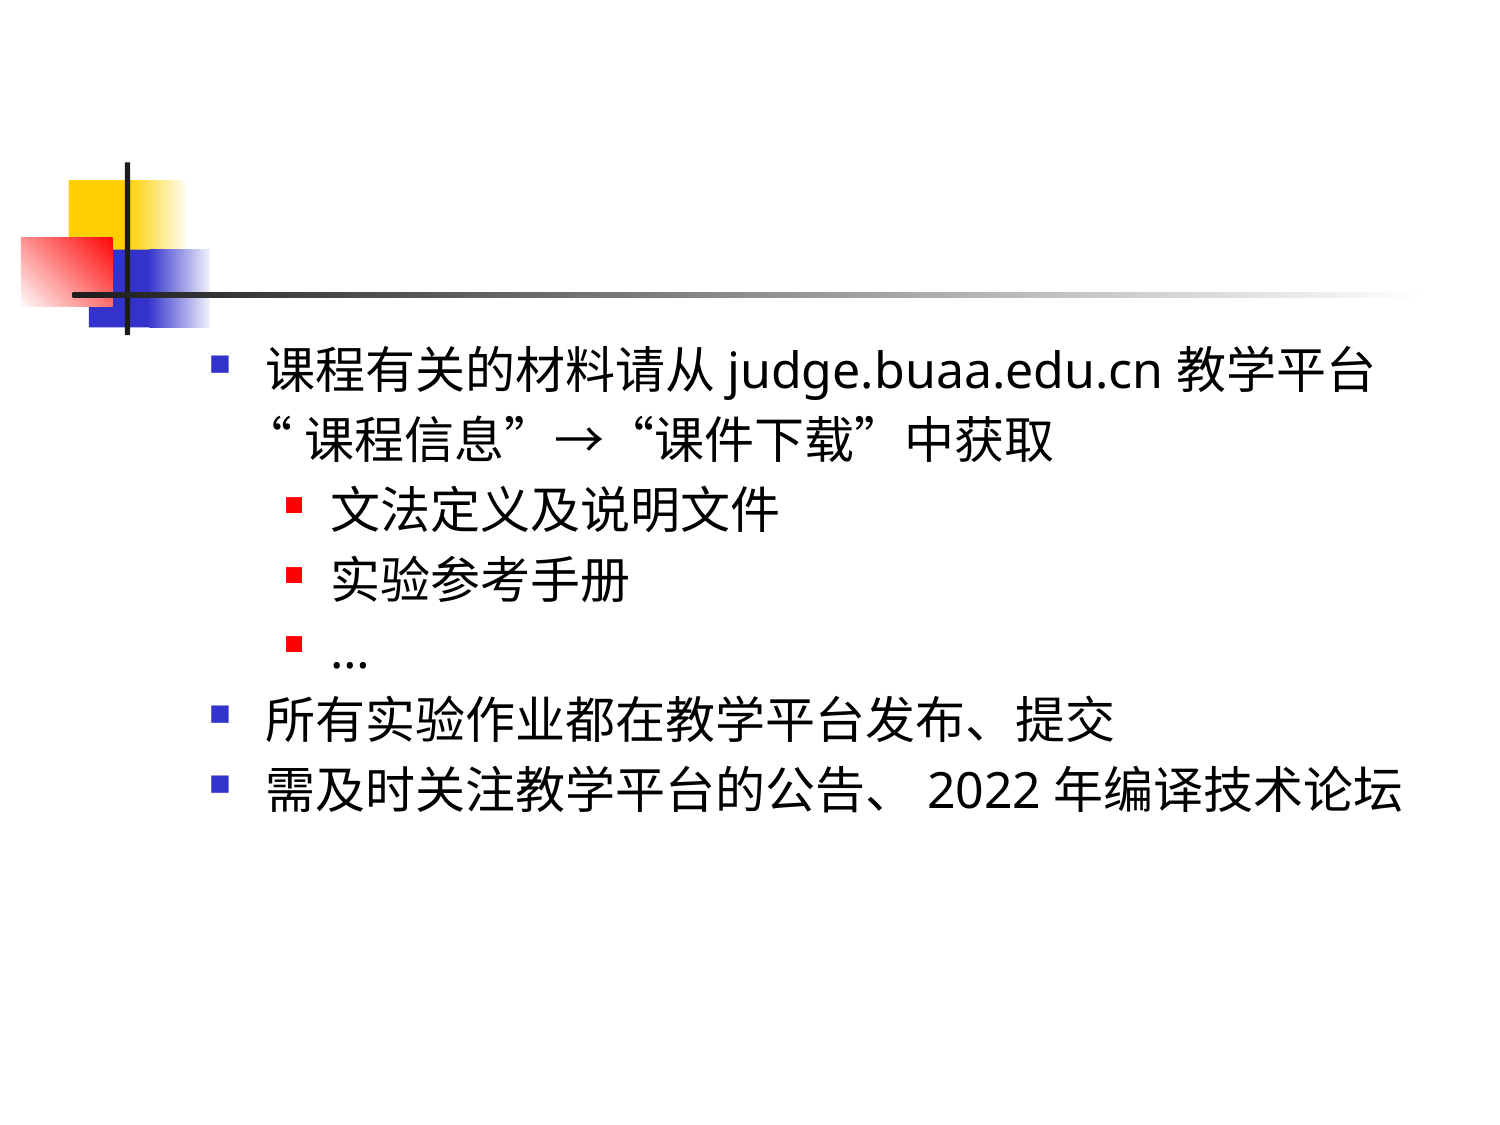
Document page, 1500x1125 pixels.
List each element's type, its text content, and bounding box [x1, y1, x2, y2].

list 课程有关的材料请从judge.buaa.edu.cn教学平台 “课程信息”→“课件下载”中获取 文法定义及说明文件 实验参考手册 … 所有实验作业都在教学平台发布、提交 需及时关注教学平台的公告、2022年编译技术论坛 [193, 330, 1483, 1007]
